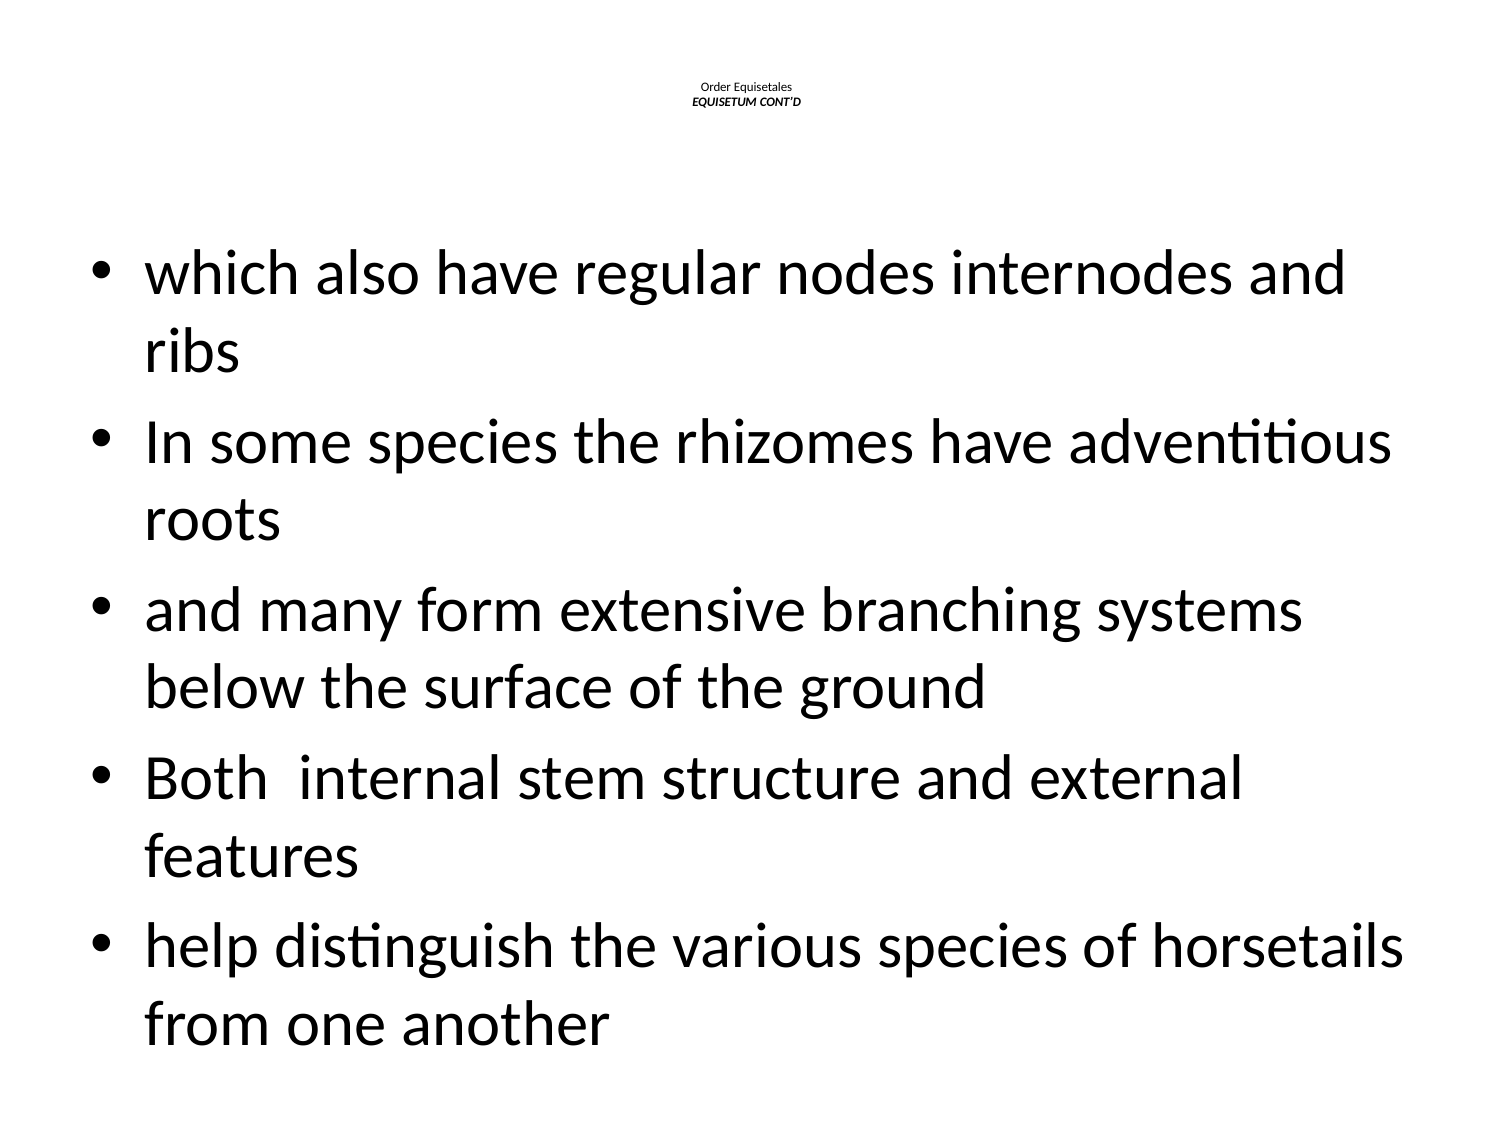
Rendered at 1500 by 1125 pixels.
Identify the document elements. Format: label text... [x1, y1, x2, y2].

title Order Equisetales EQUISETUM CONT’D [75, 70, 1418, 118]
list which also have regular nodes internodes and ribs In some species the rhizomes have adventitious roots and many form extensive branching systems below the surface of the ground Both internal stem structure and external features help distinguish the various species of horsetails from one another [75, 222, 1442, 1067]
